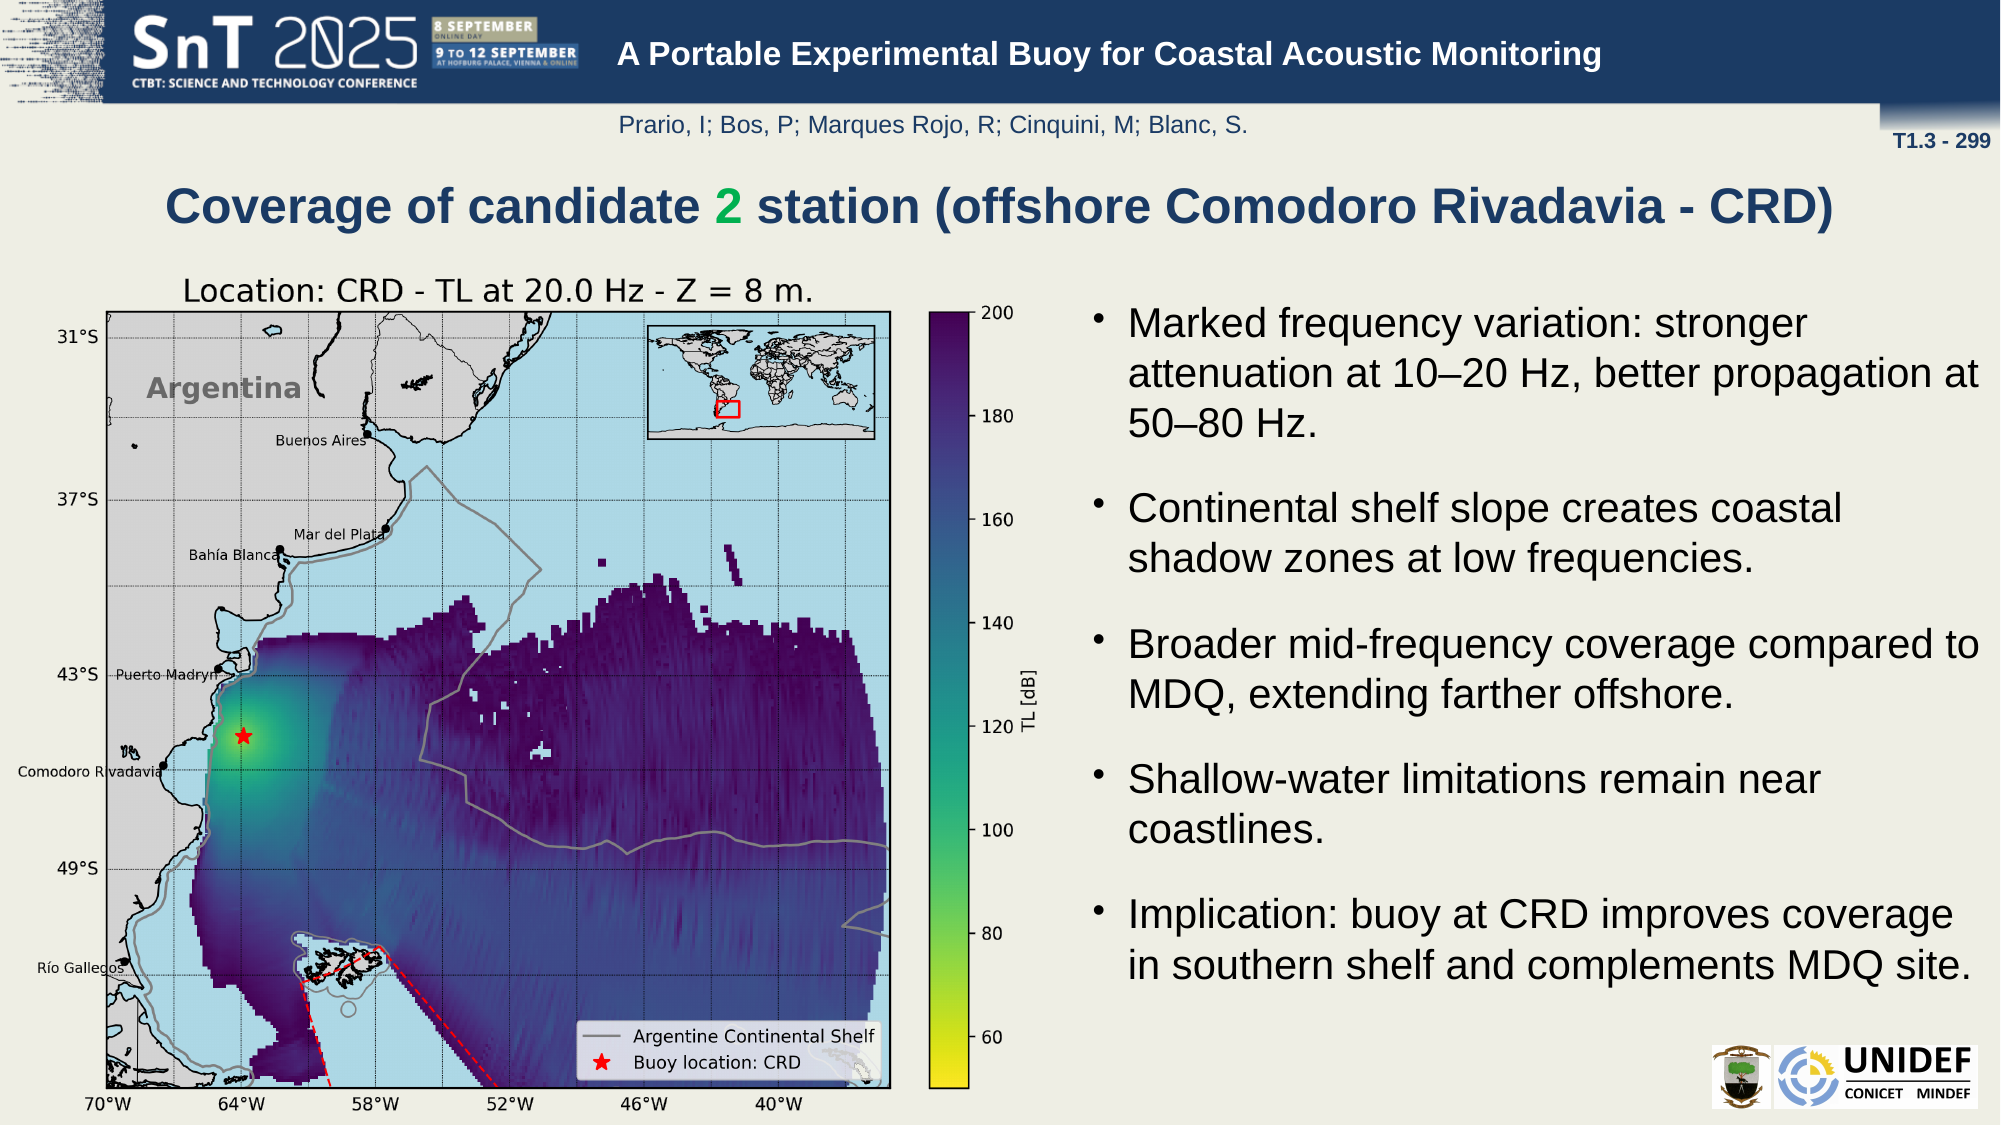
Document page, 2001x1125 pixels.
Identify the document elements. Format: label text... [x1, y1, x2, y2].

text_box Marked frequency variation: stronger attenuation at 10–20 Hz, better propagation at 50–80 Hz. Continental shelf slope creates coastal shadow zones at low frequencies. Broader mid-frequency coverage compared to MDQ, extending farther offshore. Shallow-water limitations remain near coastlines. Implication: buoy at CRD improves coverage in southern shelf and complements MDQ site. [1092, 295, 1983, 917]
text_box Coverage of candidate 2 station (offshore Comodoro Rivadavia - CRD) [26, 172, 1974, 227]
text_box Prario, I; Bos, P; Marques Rojo, R; Cinquini, M; Blanc, S. [618, 108, 1869, 169]
text_box A Portable Experimental Buoy for Coastal Acoustic Monitoring [616, 11, 1869, 93]
picture [0, 0, 2001, 1125]
text_box T1.3 - 299 [1884, 0, 2000, 154]
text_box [1712, 1044, 1979, 1109]
